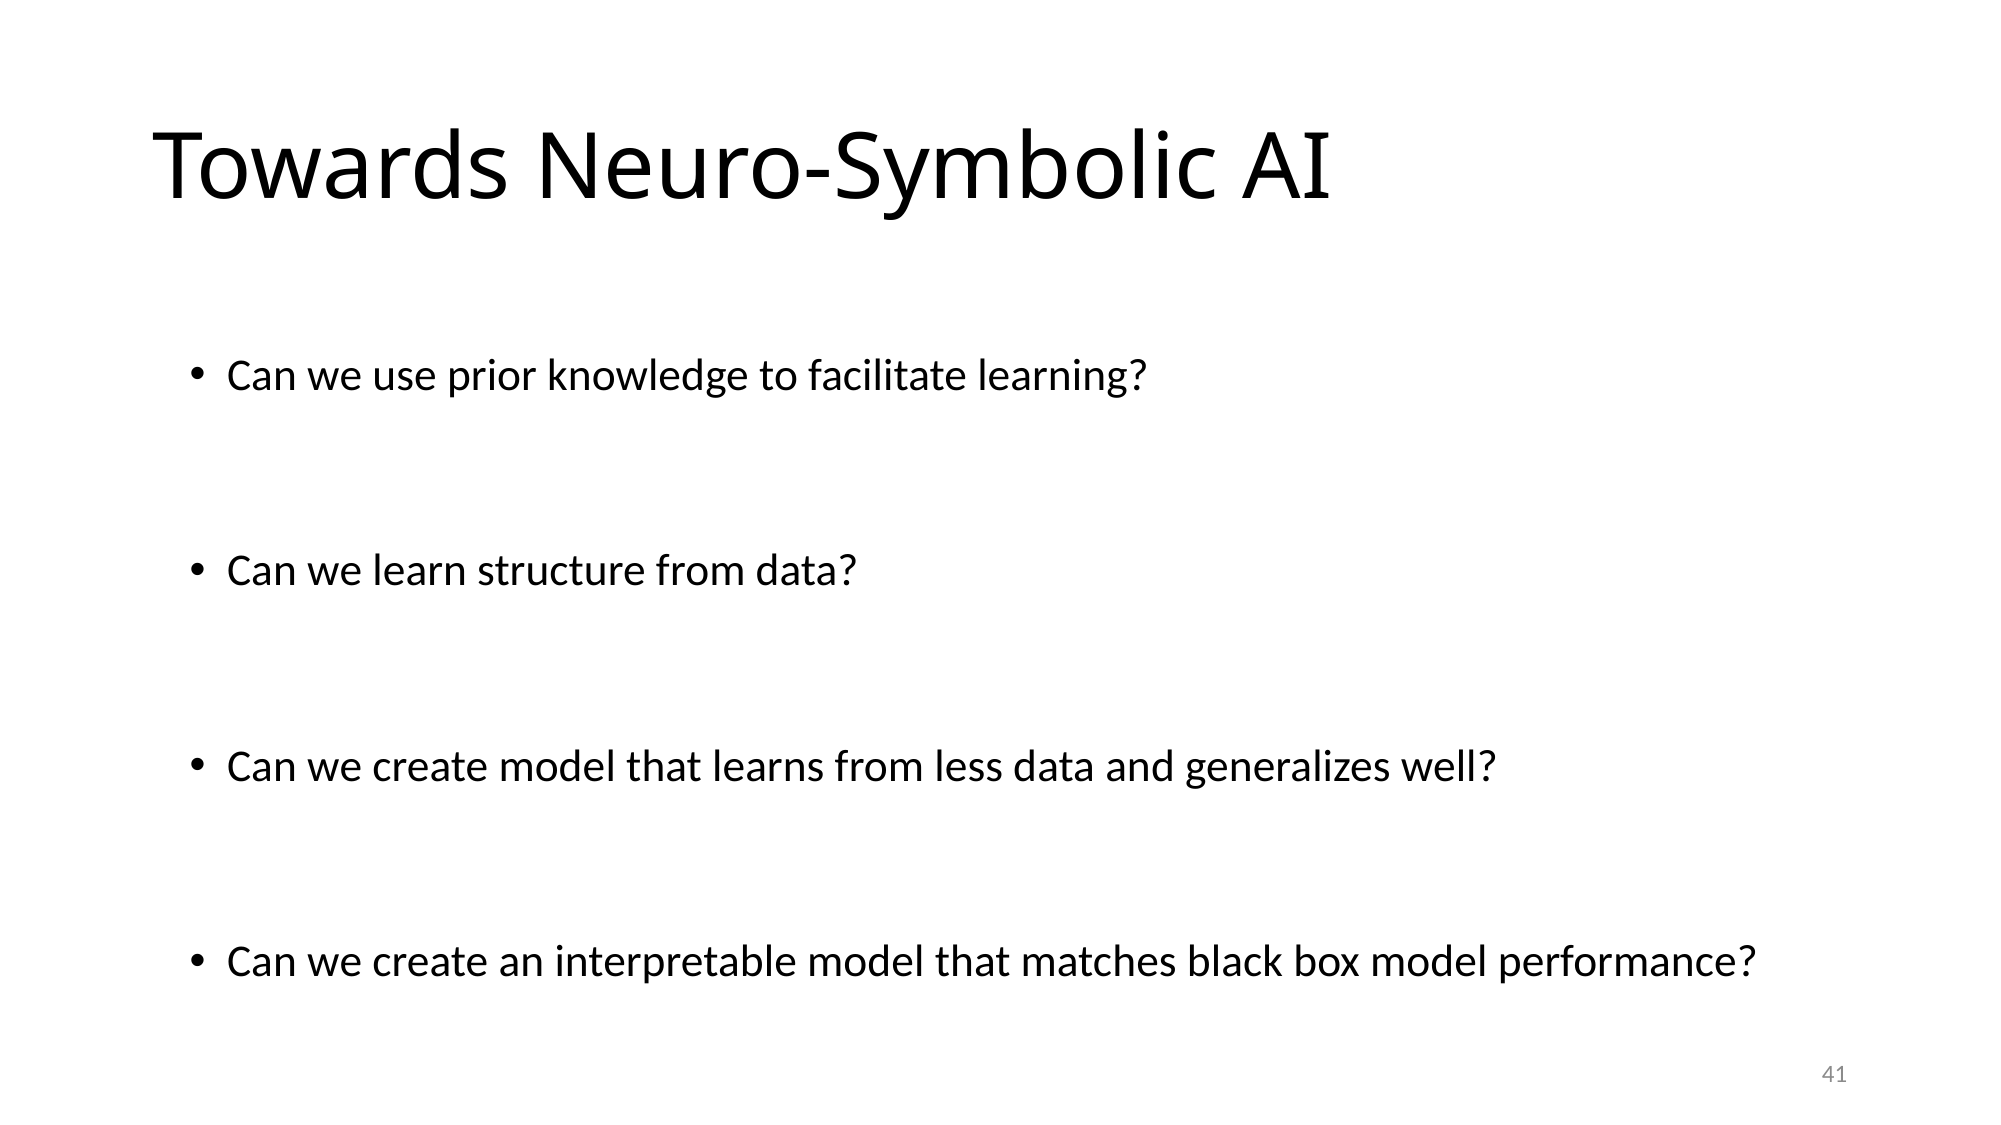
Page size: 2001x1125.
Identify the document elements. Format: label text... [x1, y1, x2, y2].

list Can we use prior knowledge to facilitate learning? Can we learn structure from data? Can we create model that learns from less data and generalizes well? Can we create an interpretable model that matches black box model performance? [174, 343, 1825, 1008]
slide_number 41 [1412, 1042, 1863, 1103]
title Towards Neuro-Symbolic AI [137, 59, 1863, 278]
